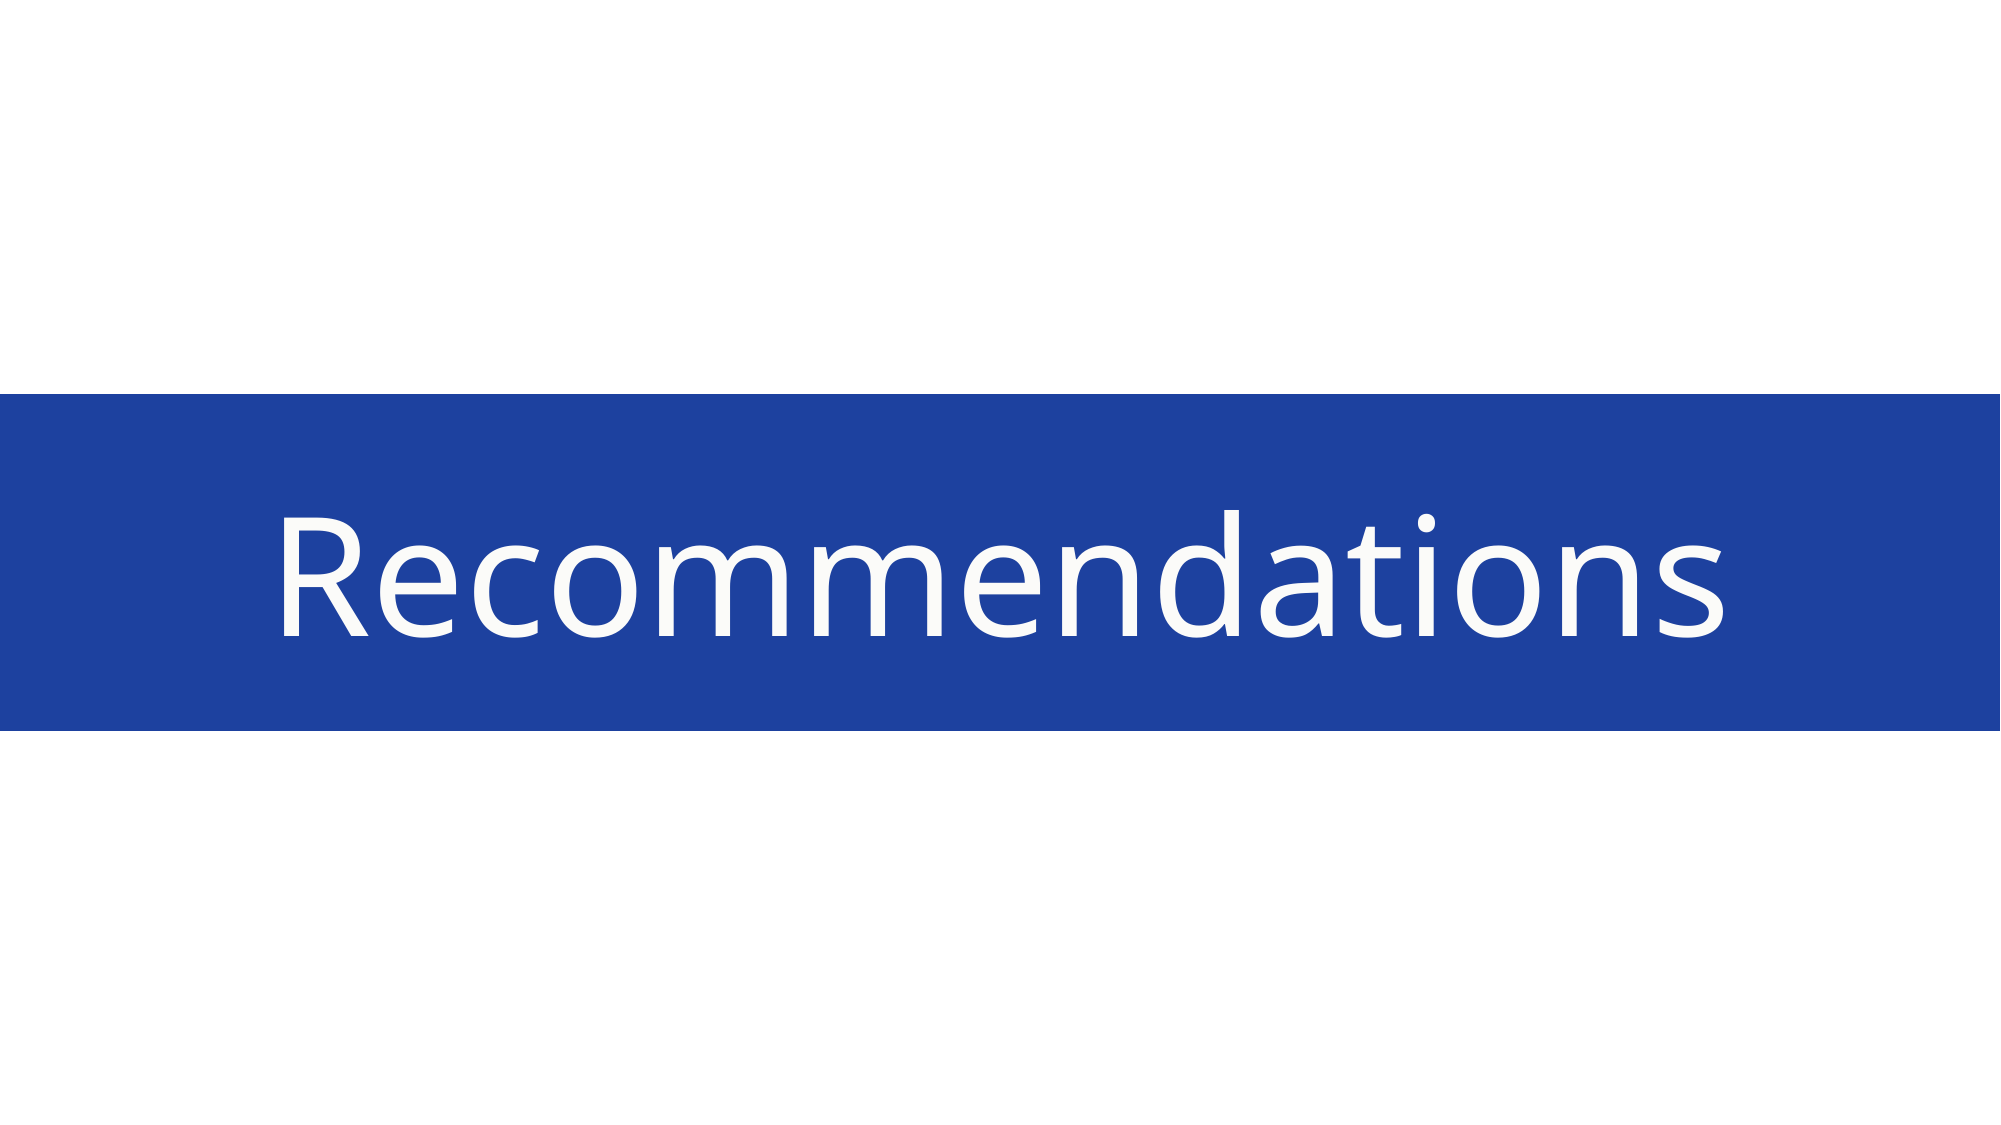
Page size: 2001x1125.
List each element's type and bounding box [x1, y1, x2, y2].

text_box [0, 393, 2000, 732]
